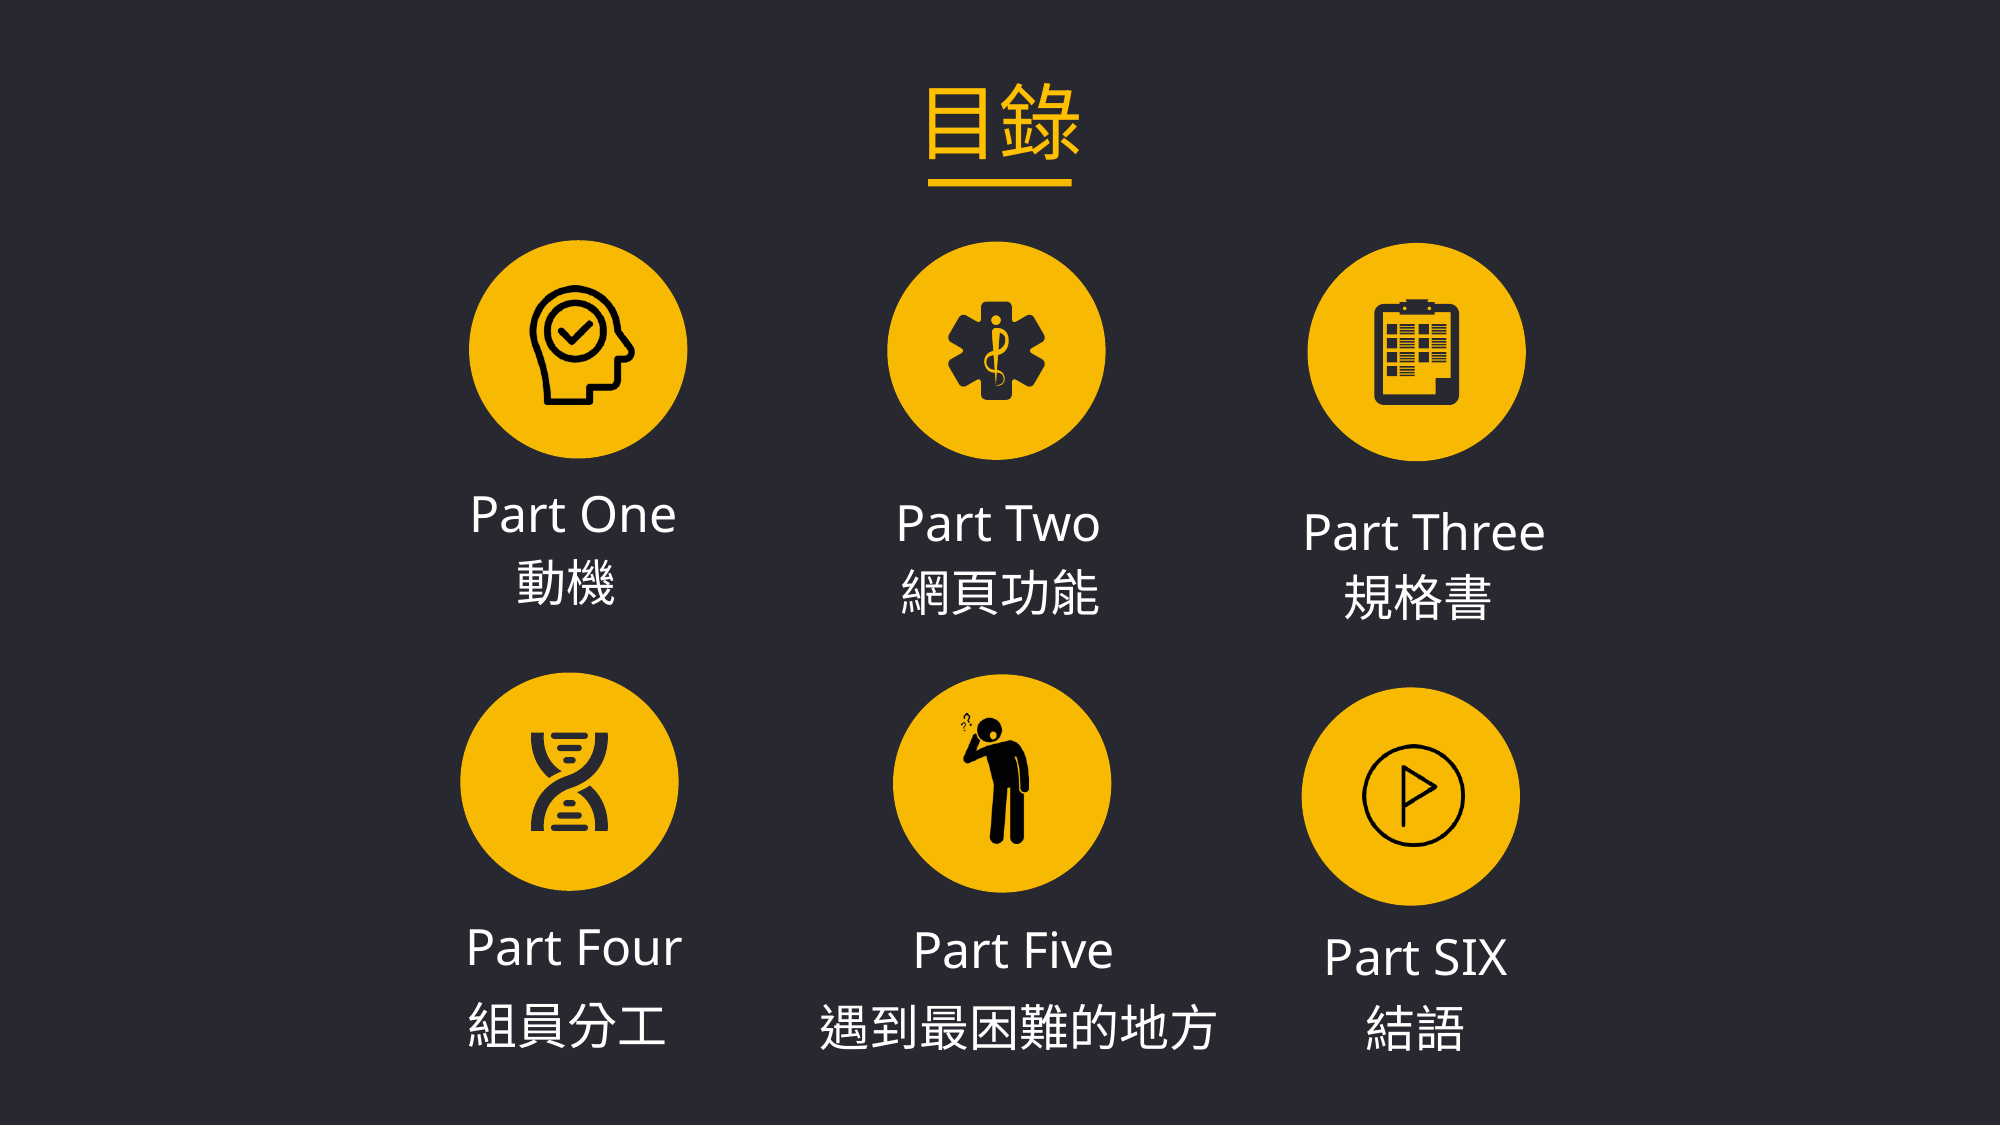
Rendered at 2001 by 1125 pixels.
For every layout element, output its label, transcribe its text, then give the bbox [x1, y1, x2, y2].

picture [961, 713, 1029, 844]
text_box [1300, 686, 1521, 907]
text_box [1227, 493, 1610, 635]
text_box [887, 241, 1106, 460]
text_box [1307, 242, 1526, 462]
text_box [460, 672, 679, 891]
text_box [891, 673, 1113, 894]
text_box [1225, 917, 1607, 1067]
text_box [468, 239, 689, 460]
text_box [376, 907, 759, 1064]
picture [1362, 744, 1465, 847]
text_box [927, 178, 1073, 188]
text_box 目錄 [748, 62, 1252, 178]
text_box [800, 910, 1239, 1065]
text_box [381, 475, 763, 620]
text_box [809, 483, 1191, 630]
picture [529, 285, 635, 405]
